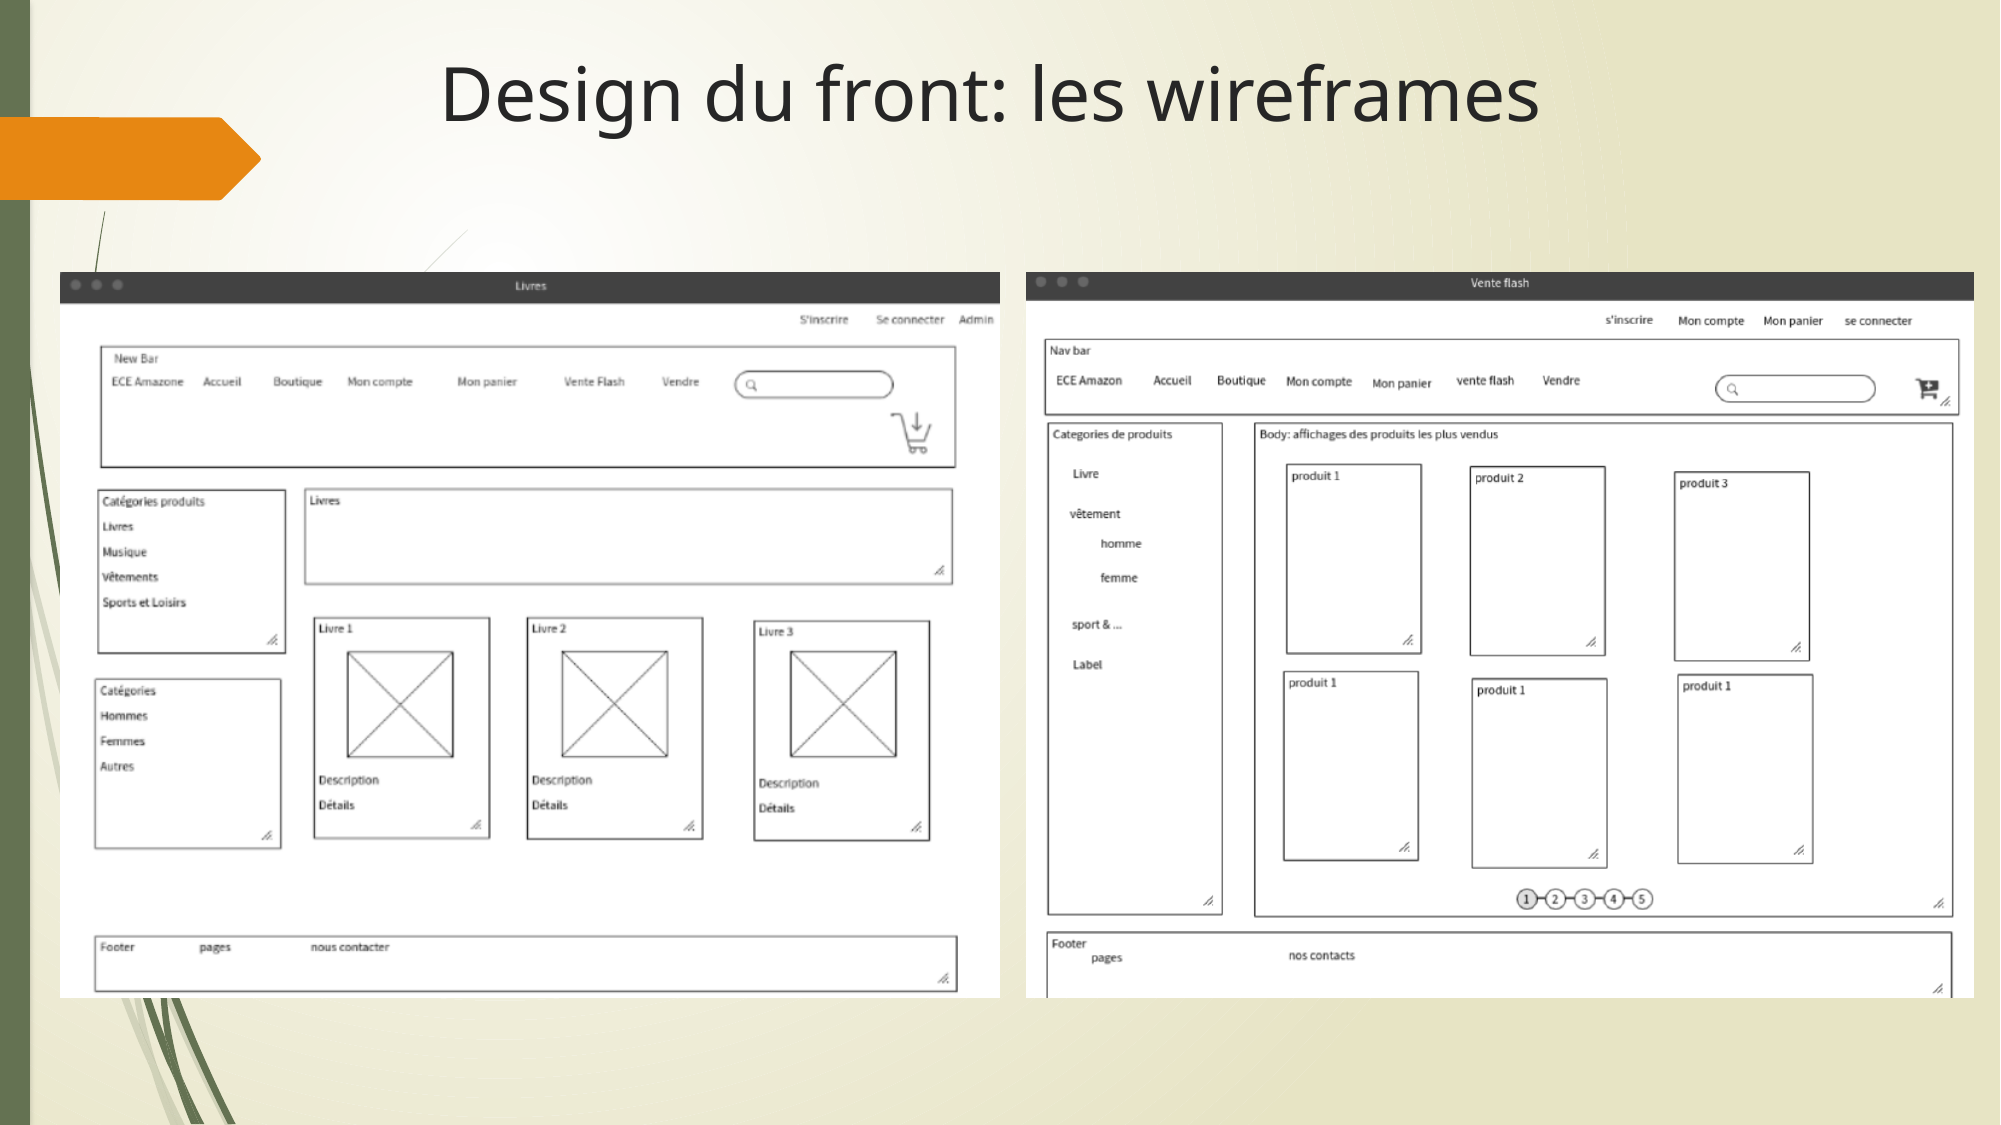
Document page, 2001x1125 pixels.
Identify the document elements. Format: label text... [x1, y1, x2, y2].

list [60, 272, 1001, 999]
picture [1026, 272, 1975, 999]
title Design du front: les wireframes [424, 38, 1807, 156]
